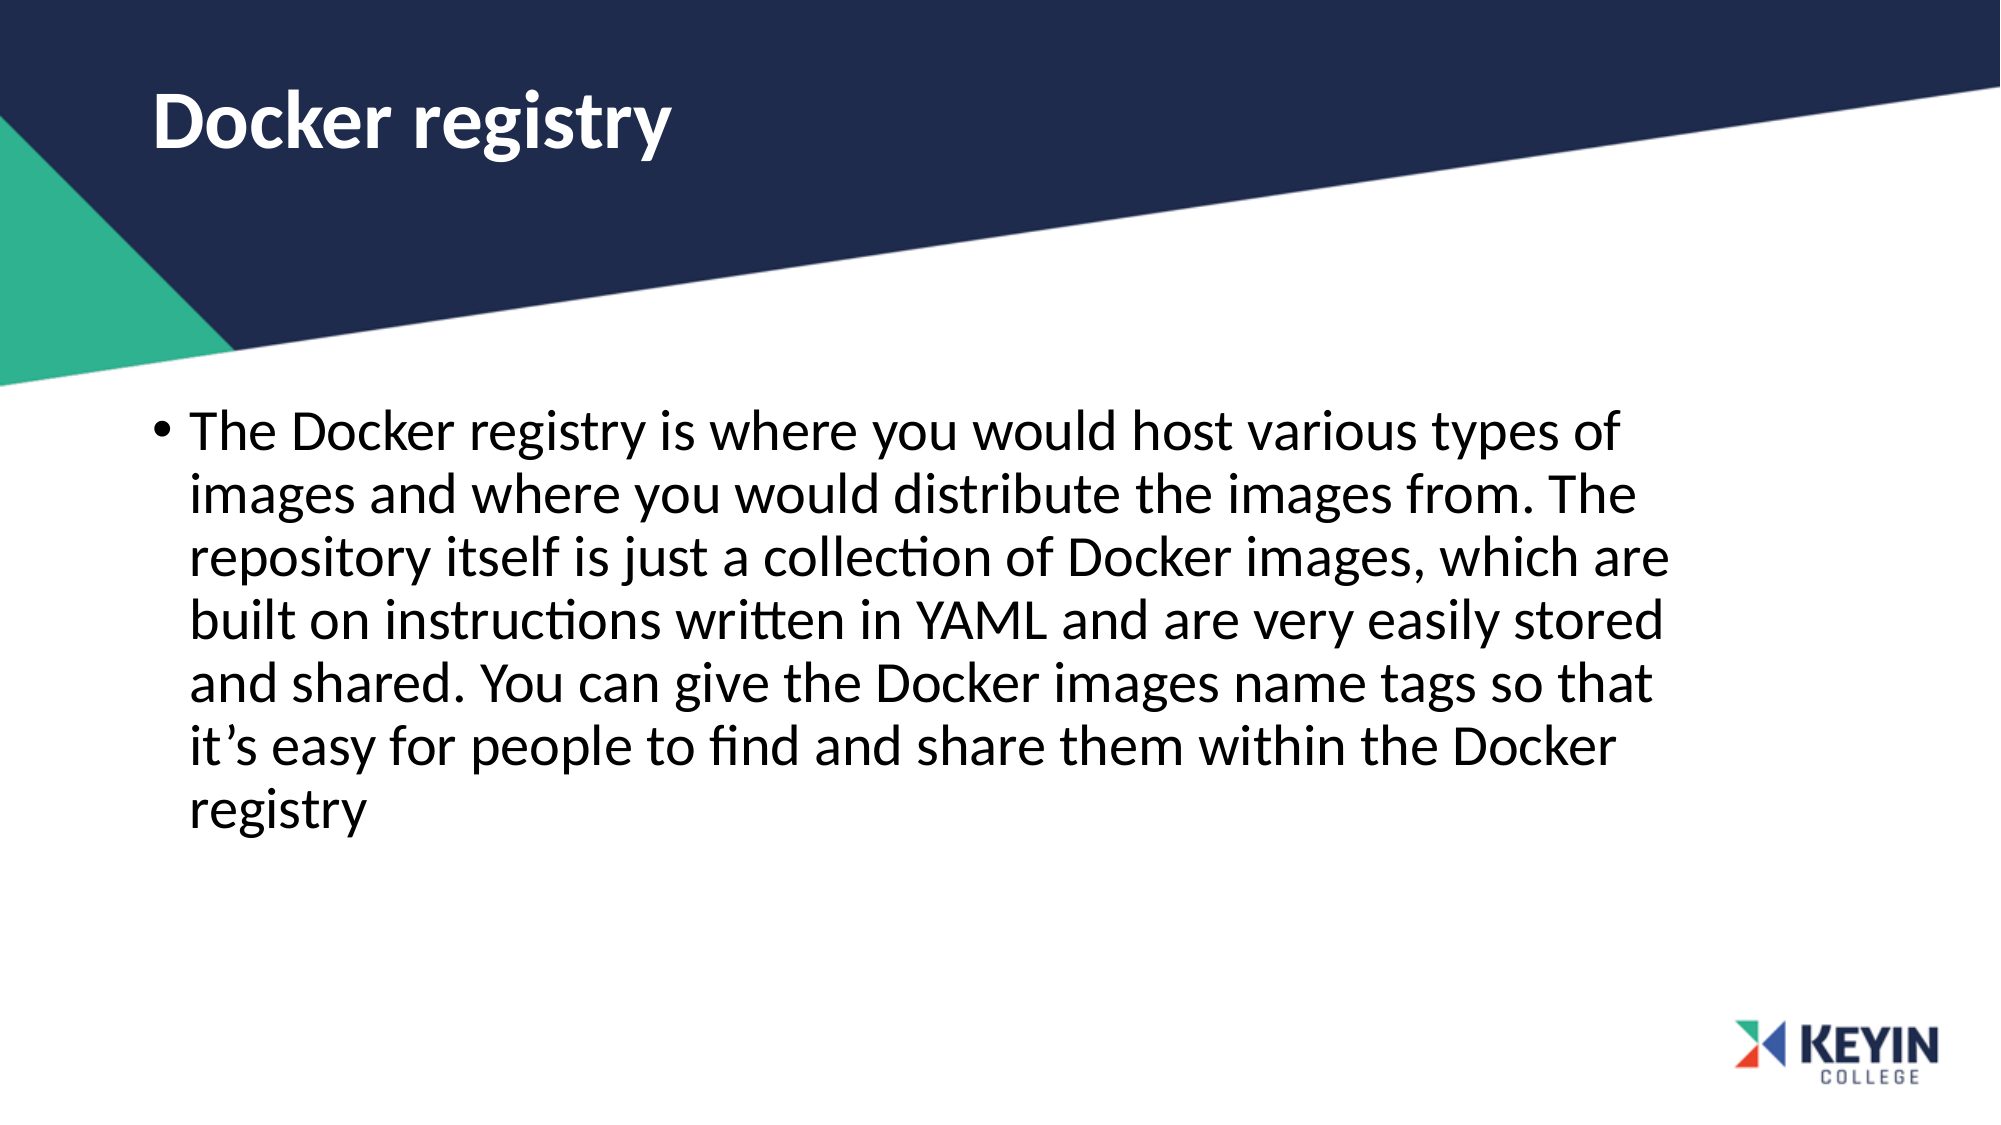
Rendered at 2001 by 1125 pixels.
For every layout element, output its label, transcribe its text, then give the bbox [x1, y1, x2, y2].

list The Docker registry is where you would host various types of images and where you would distribute the images from. The repository itself is just a collection of Docker images, which are built on instructions written in YAML and are very easily stored and shared. You can give the Docker images name tags so that it’s easy for people to find and share them within the Docker registry [137, 392, 1721, 1125]
picture [0, 0, 2000, 1125]
title Docker registry [137, 50, 2000, 280]
